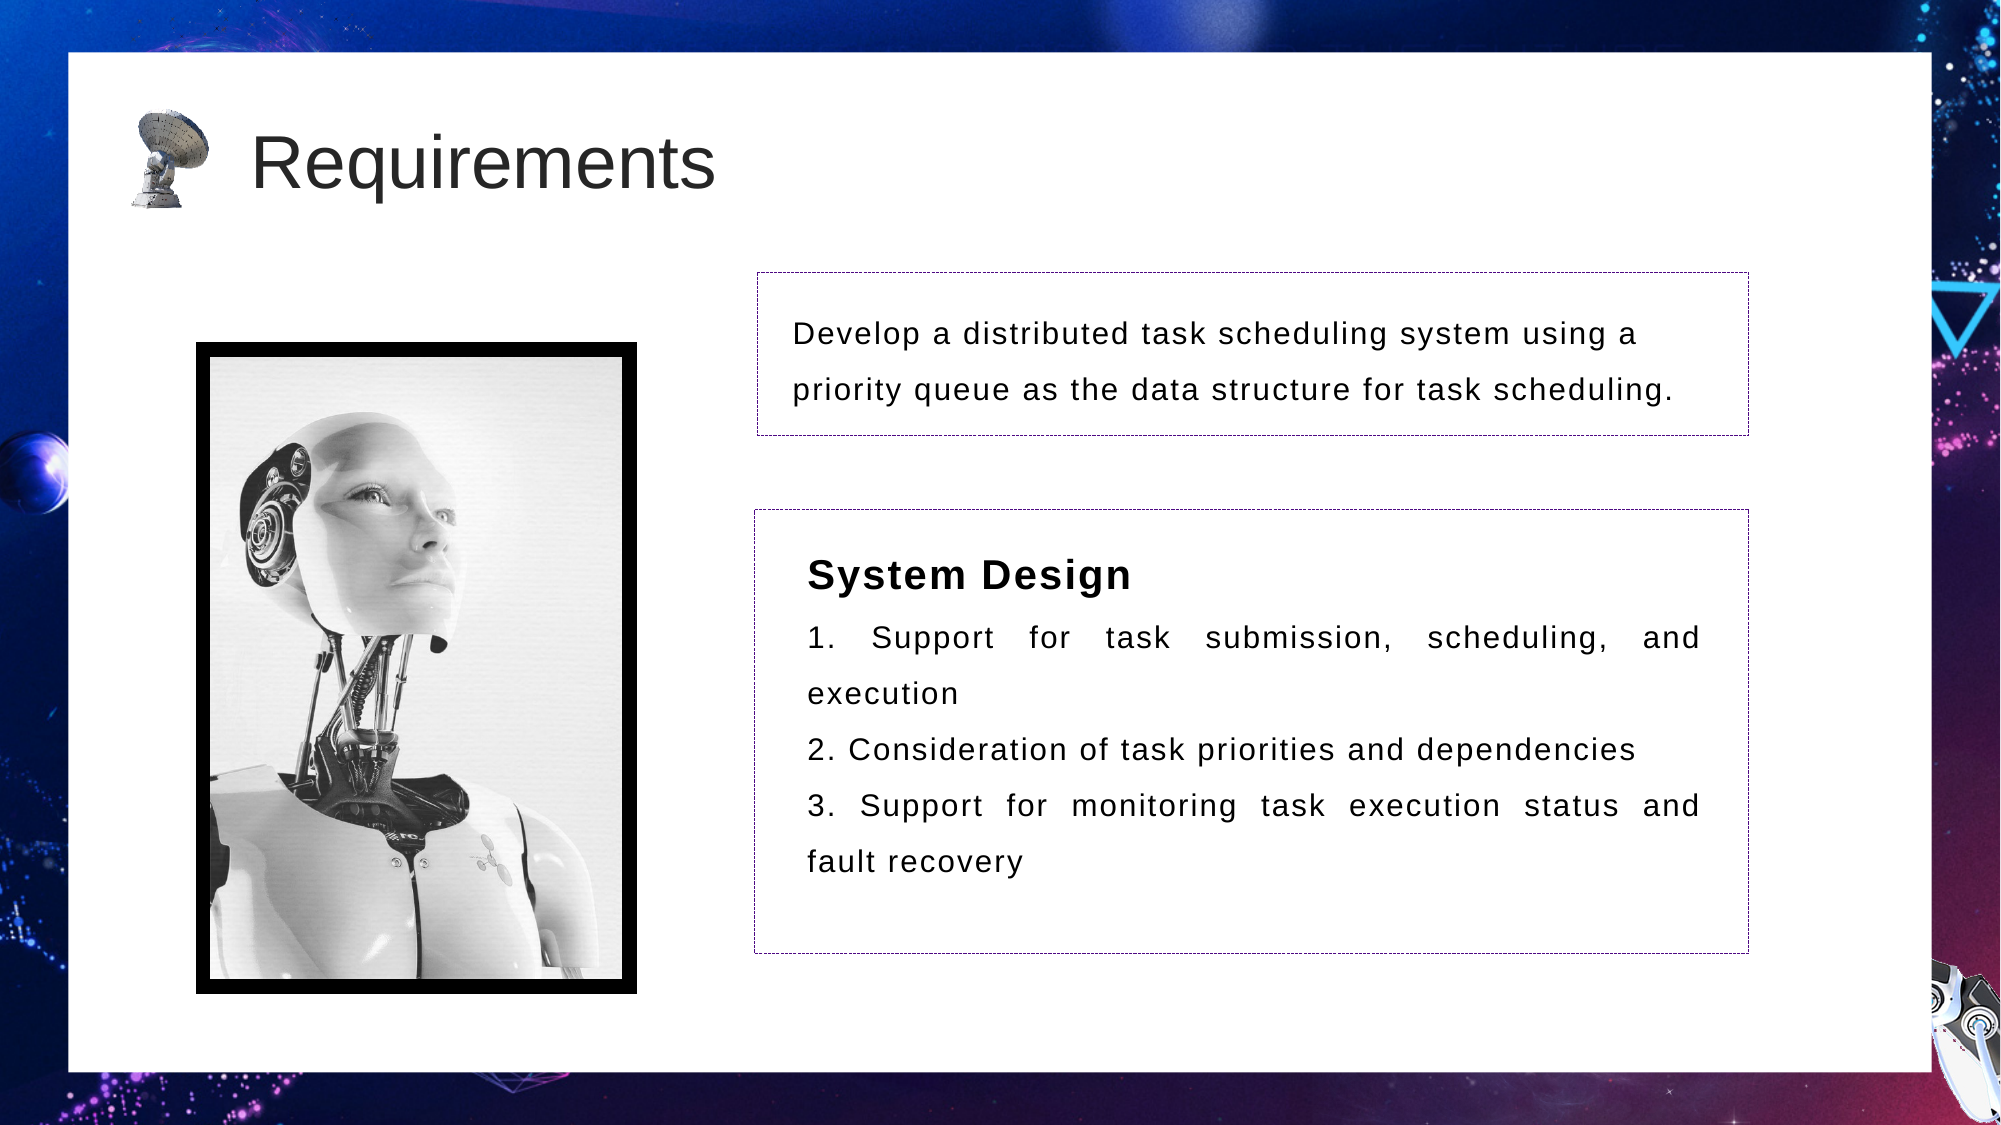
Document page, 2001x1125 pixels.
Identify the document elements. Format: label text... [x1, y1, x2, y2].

picture [0, 0, 2001, 1125]
text_box Requirements [236, 105, 805, 211]
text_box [757, 272, 1749, 436]
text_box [754, 509, 1749, 954]
